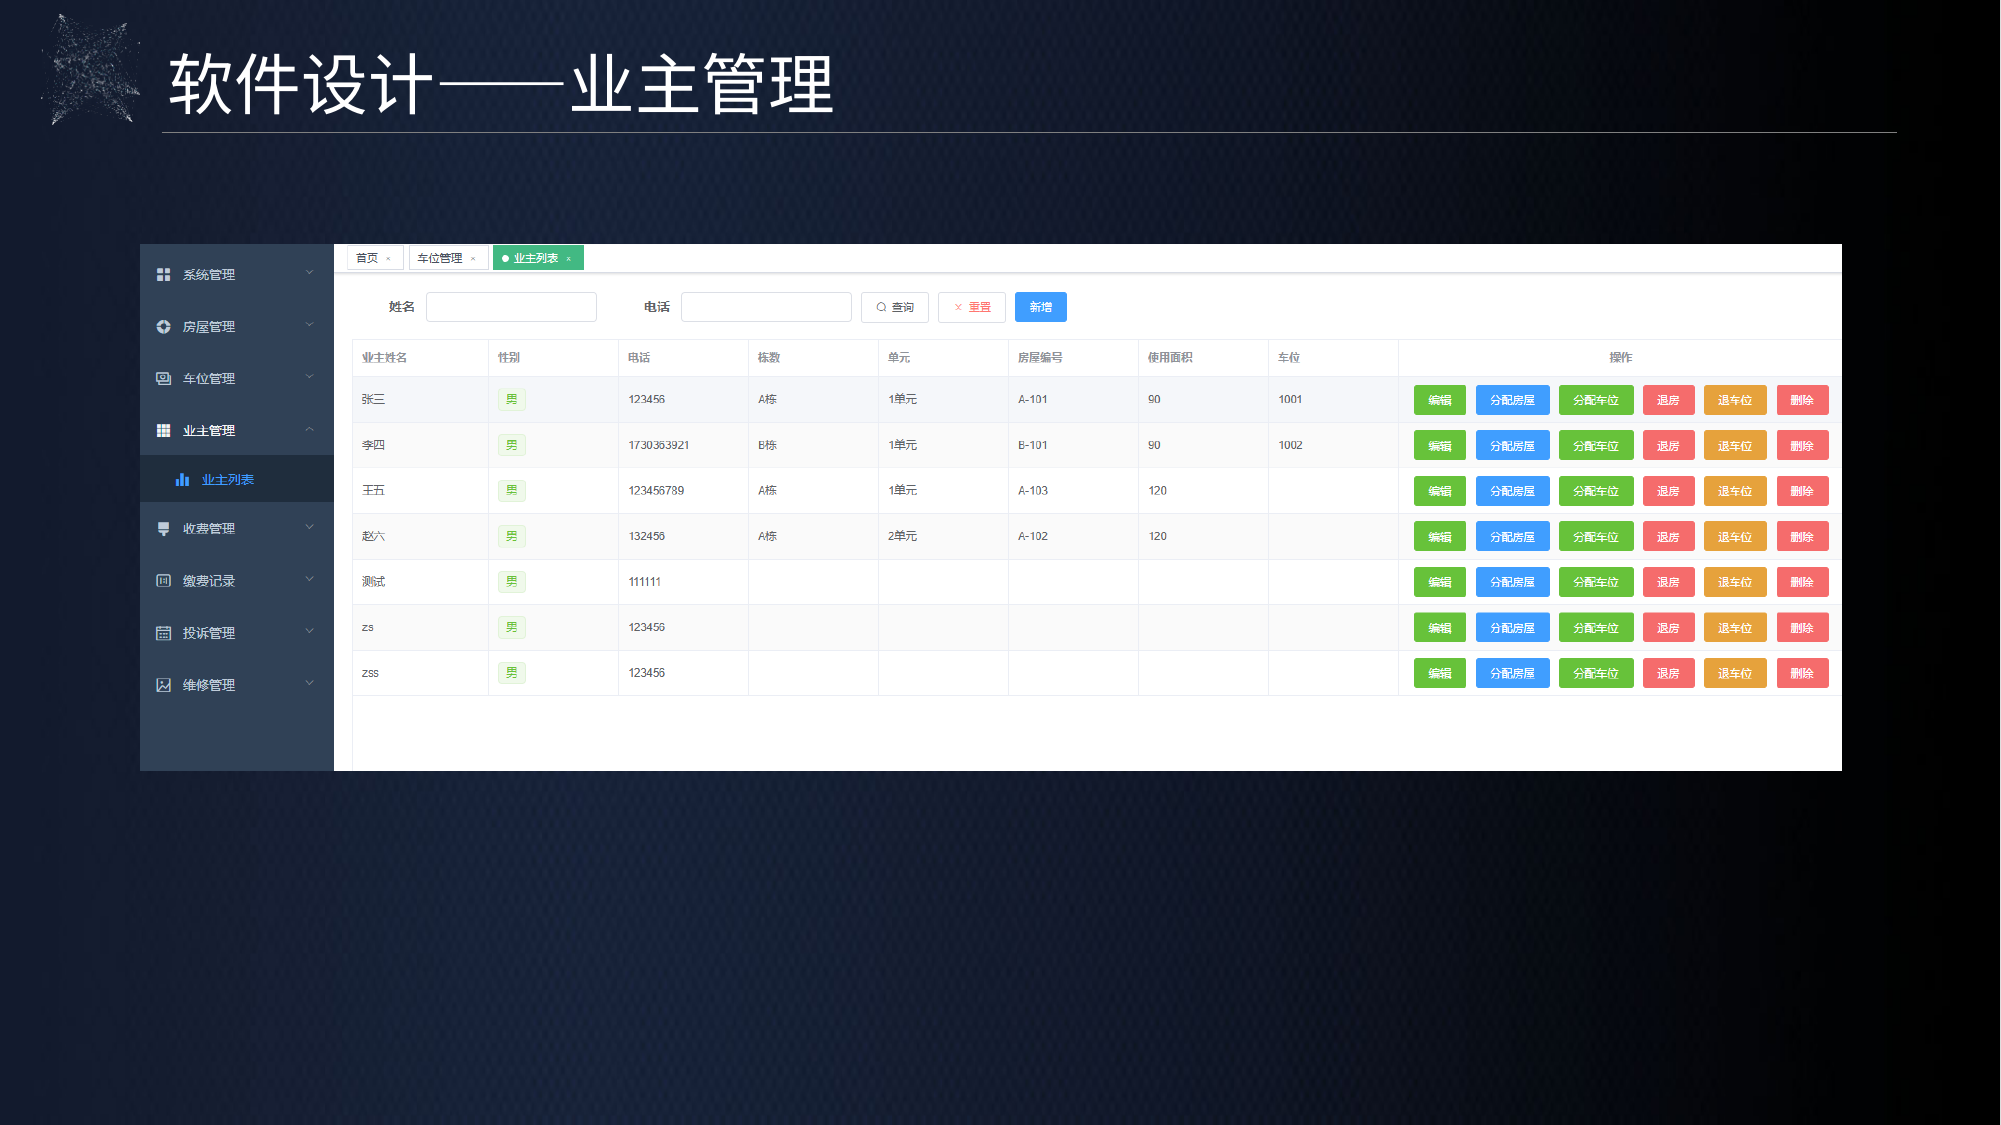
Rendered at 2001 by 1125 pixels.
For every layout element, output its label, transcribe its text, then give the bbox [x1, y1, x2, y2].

text_box 软件设计——业主管理 [142, 26, 937, 138]
picture [0, 0, 2001, 1125]
